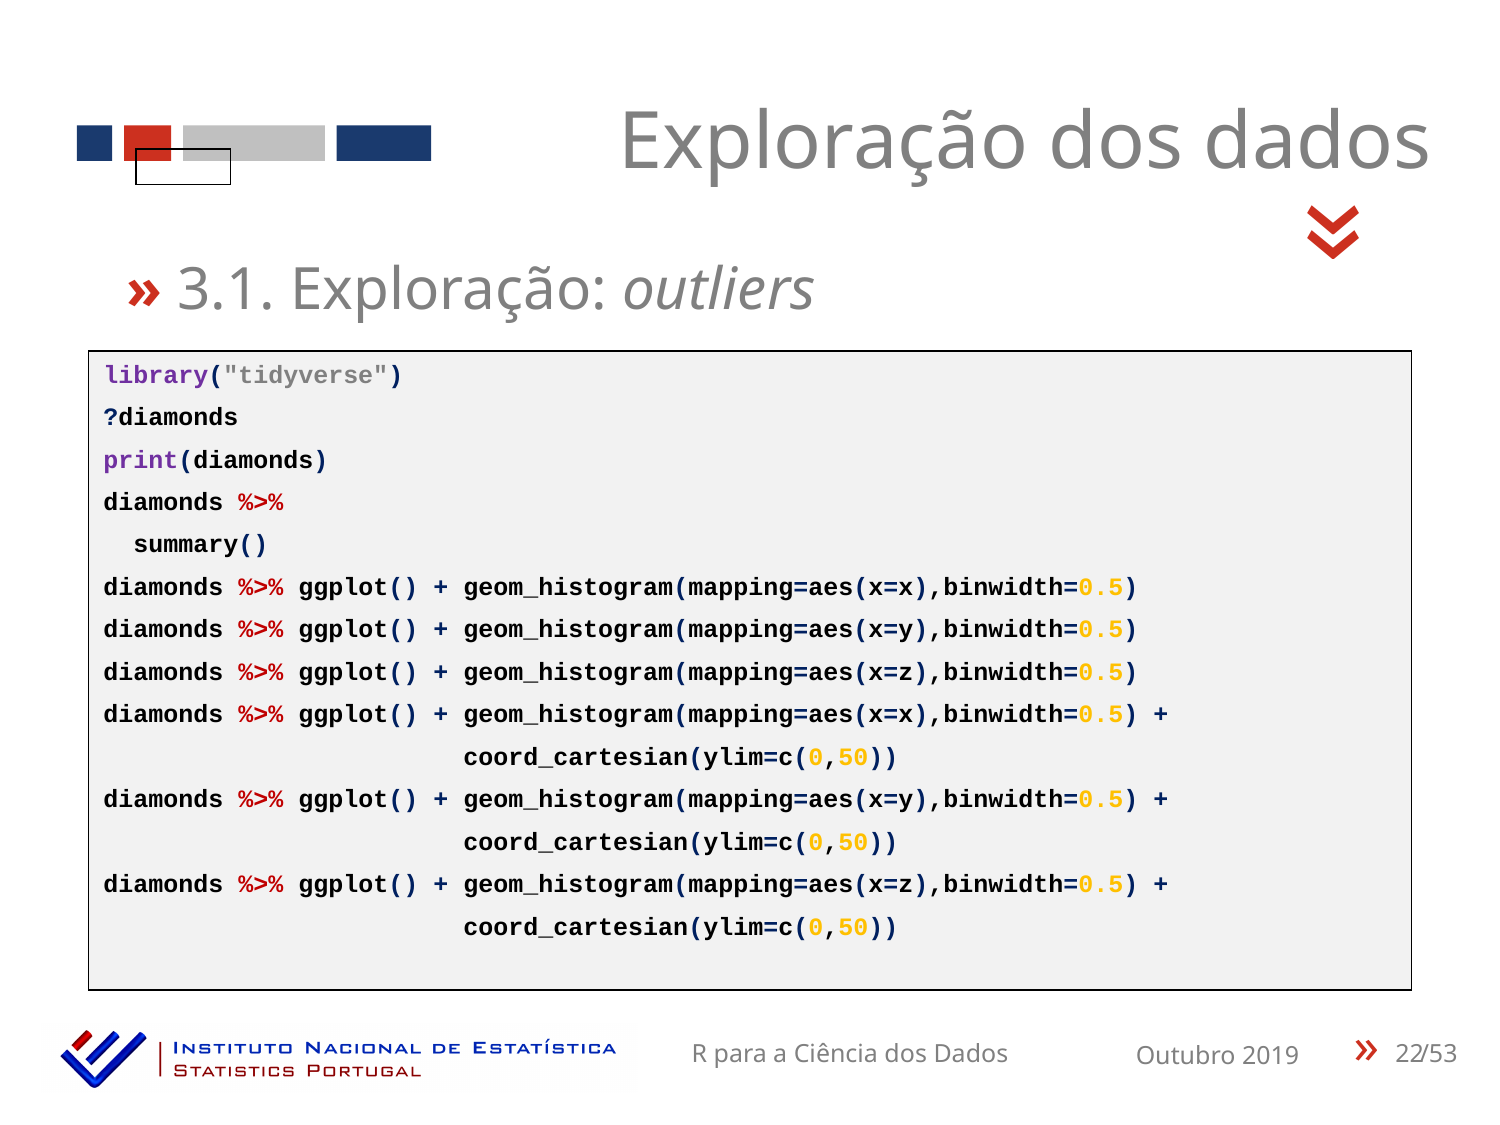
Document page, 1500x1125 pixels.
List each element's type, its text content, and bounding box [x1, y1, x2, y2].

text_box 22 [1380, 1029, 1447, 1075]
text_box Exploração dos dados [454, 66, 1447, 207]
text_box « [1234, 207, 1400, 280]
text_box library("tidyverse") ?diamonds print(diamonds) diamonds %>% summary() diamonds %>% ggplot() + geom_histogram(mapping=aes(x=x),binwidth=0.5) diamonds %>% ggplot() + geom_histogram(mapping=aes(x=y),binwidth=0.5) diamonds %>% ggplot() + geom_histogram(mapping=aes(x=z),binwidth=0.5) diamonds %>% ggplot() + geom_histogram(mapping=aes(x=x),binwidth=0.5) + coord_cartesian(ylim=c(0,50)) diamonds %>% ggplot() + geom_histogram(mapping=aes(x=y),binwidth=0.5) + coord_cartesian(ylim=c(0,50)) diamonds %>% ggplot() + geom_histogram(mapping=aes(x=z),binwidth=0.5) + coord_cartesian(ylim=c(0,50)) [88, 350, 1412, 990]
picture [41, 1023, 638, 1093]
text_box » 3.1. Exploração: outliers [111, 243, 1376, 329]
